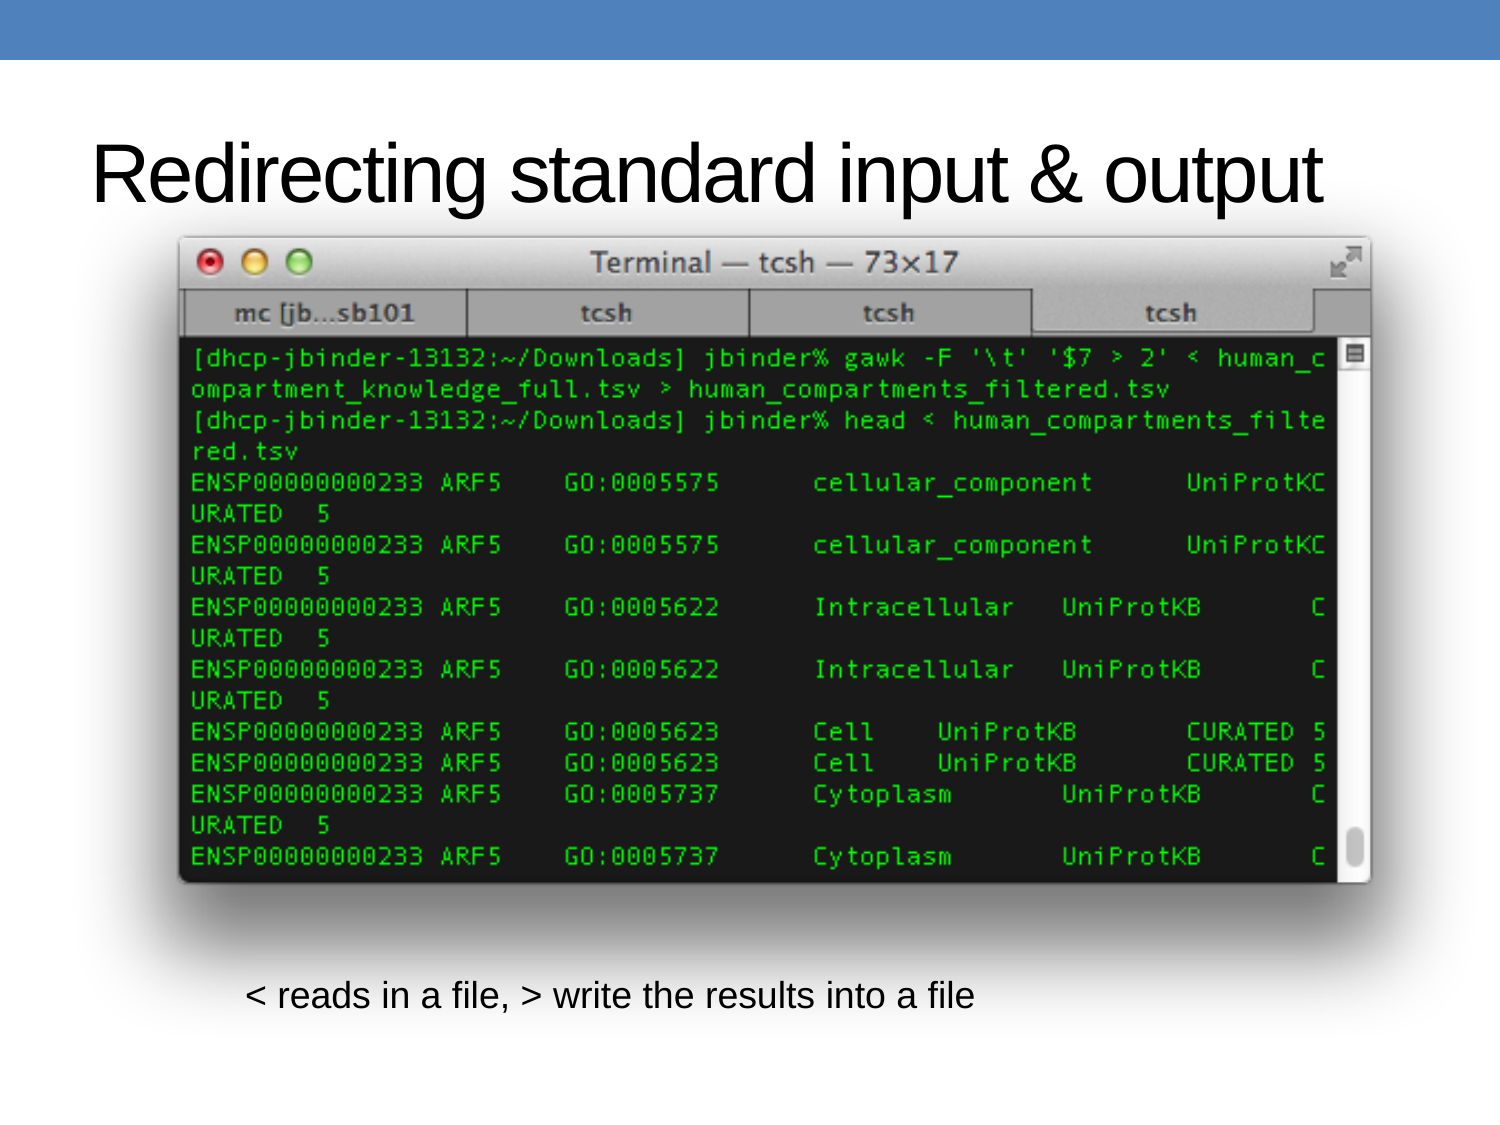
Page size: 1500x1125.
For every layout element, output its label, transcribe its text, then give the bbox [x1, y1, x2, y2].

title Redirecting standard input & output [75, 87, 1425, 158]
picture [52, 160, 1498, 1059]
